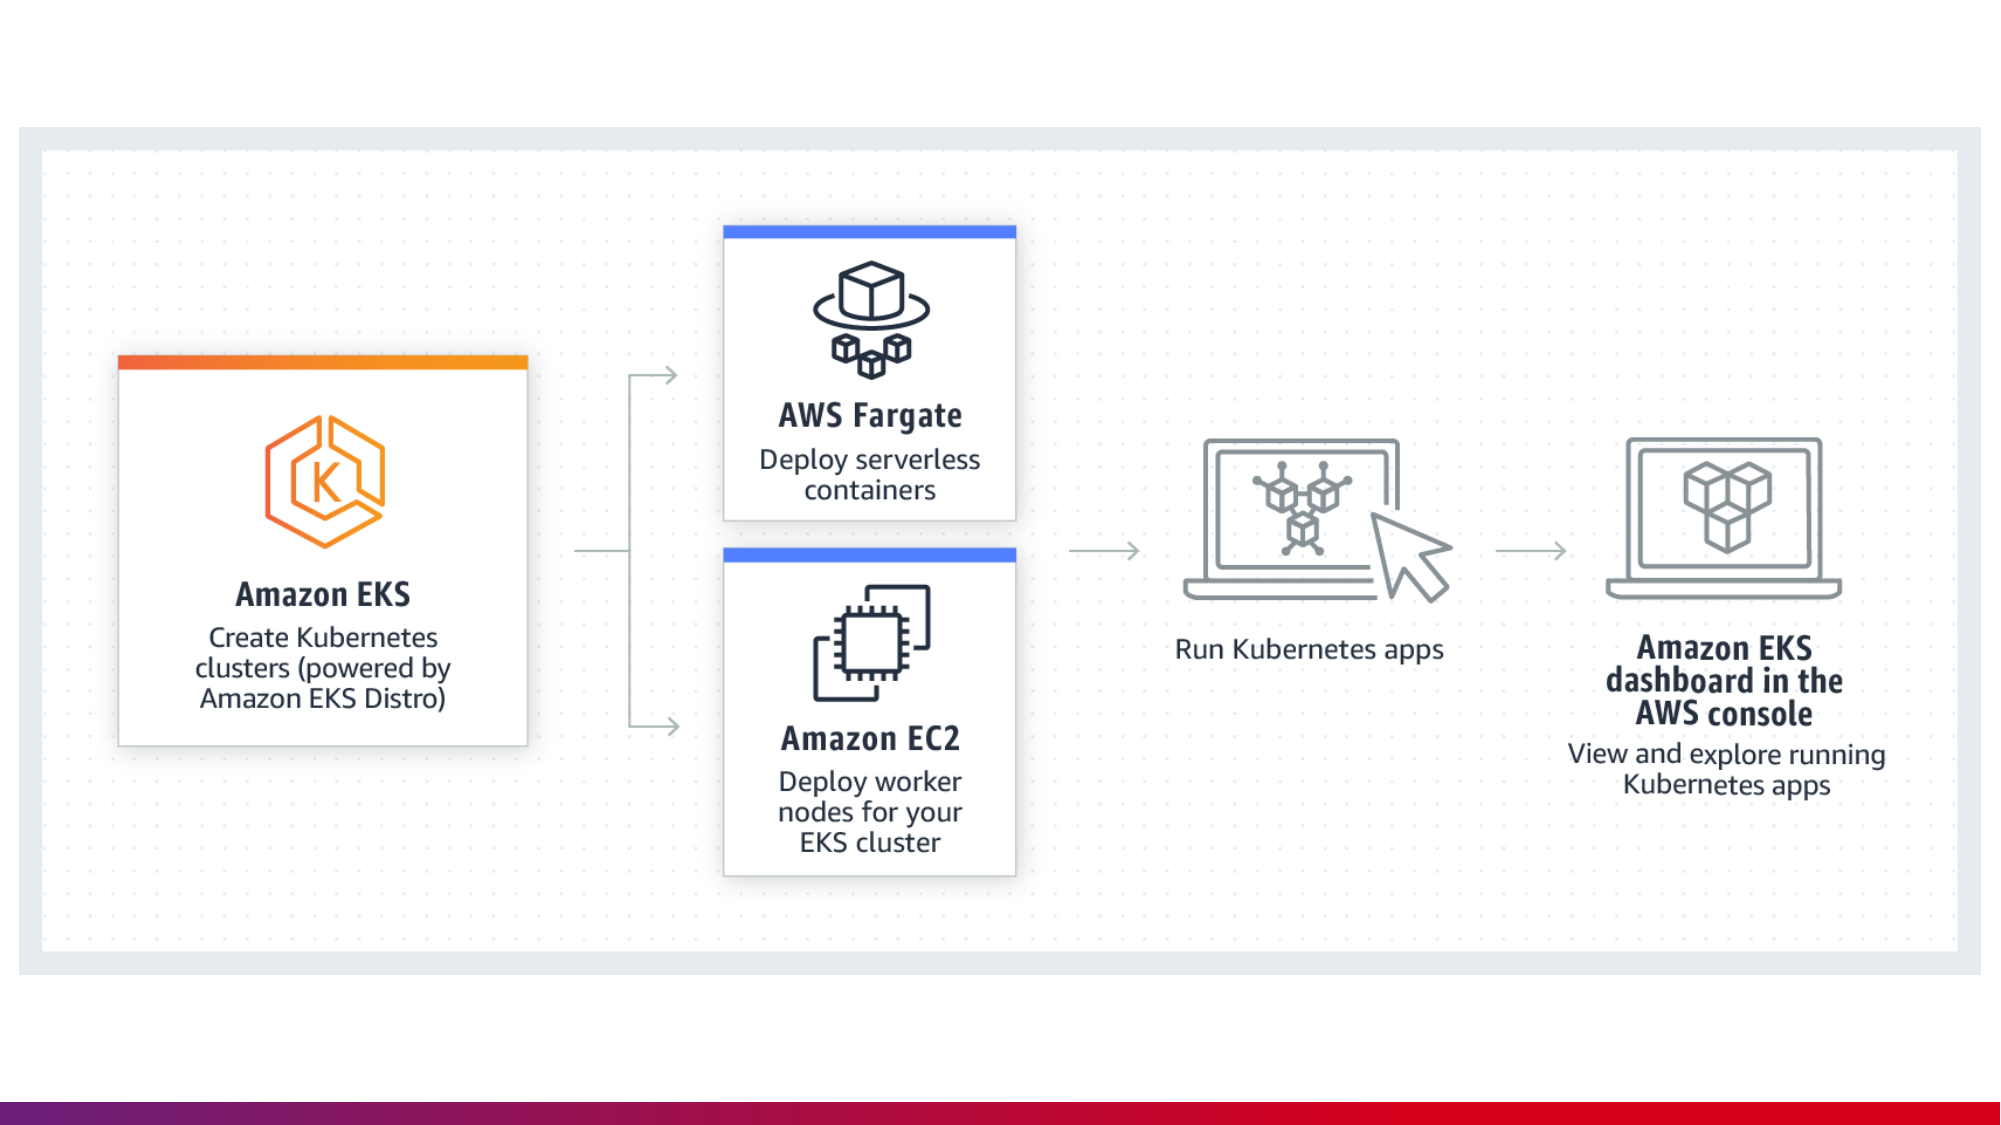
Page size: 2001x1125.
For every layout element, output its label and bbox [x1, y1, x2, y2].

picture [19, 126, 1981, 976]
